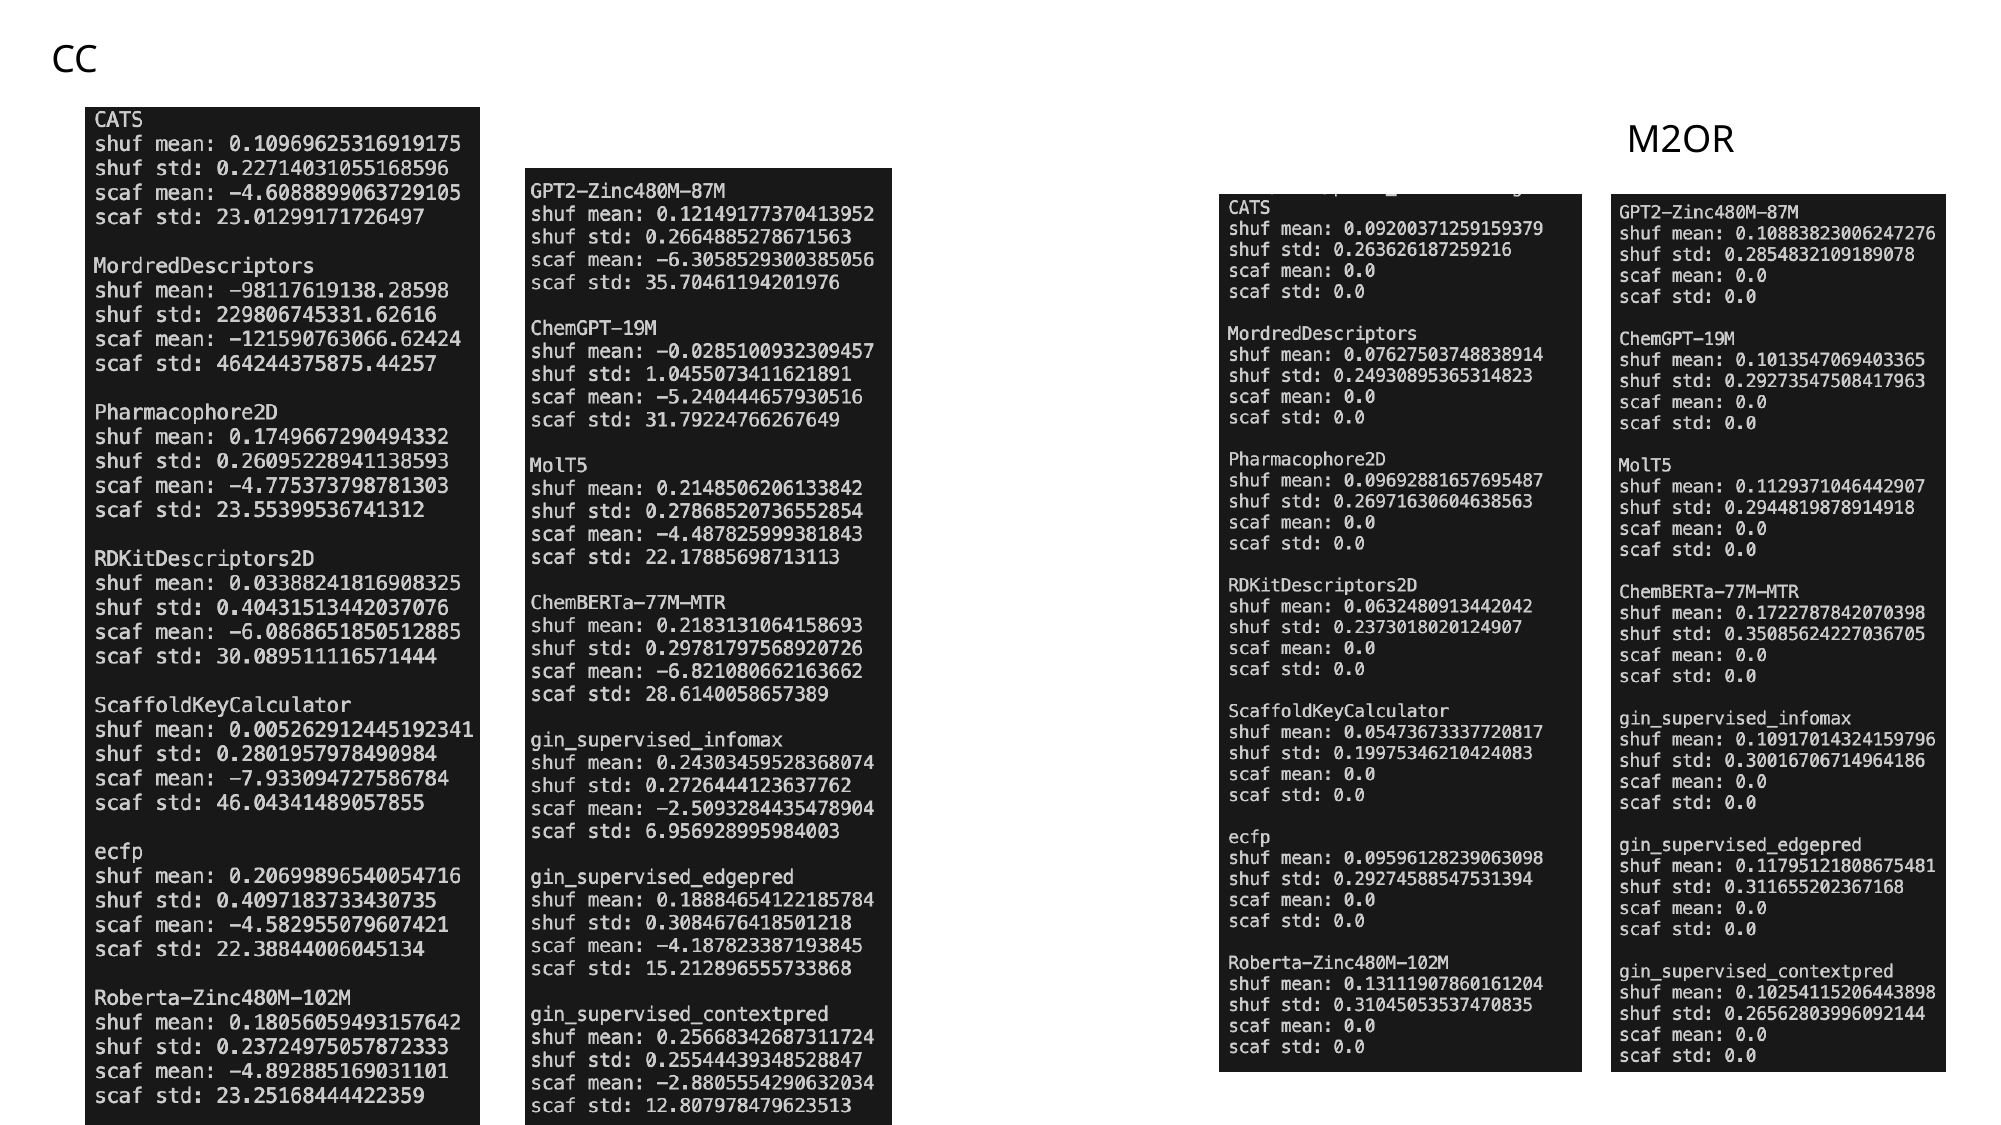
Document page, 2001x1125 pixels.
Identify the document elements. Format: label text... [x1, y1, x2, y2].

picture [1611, 193, 1947, 1072]
text_box M2OR [1611, 107, 1811, 168]
picture [1218, 193, 1582, 1072]
picture [524, 167, 892, 1125]
picture [85, 107, 480, 1125]
text_box CC [36, 27, 248, 88]
